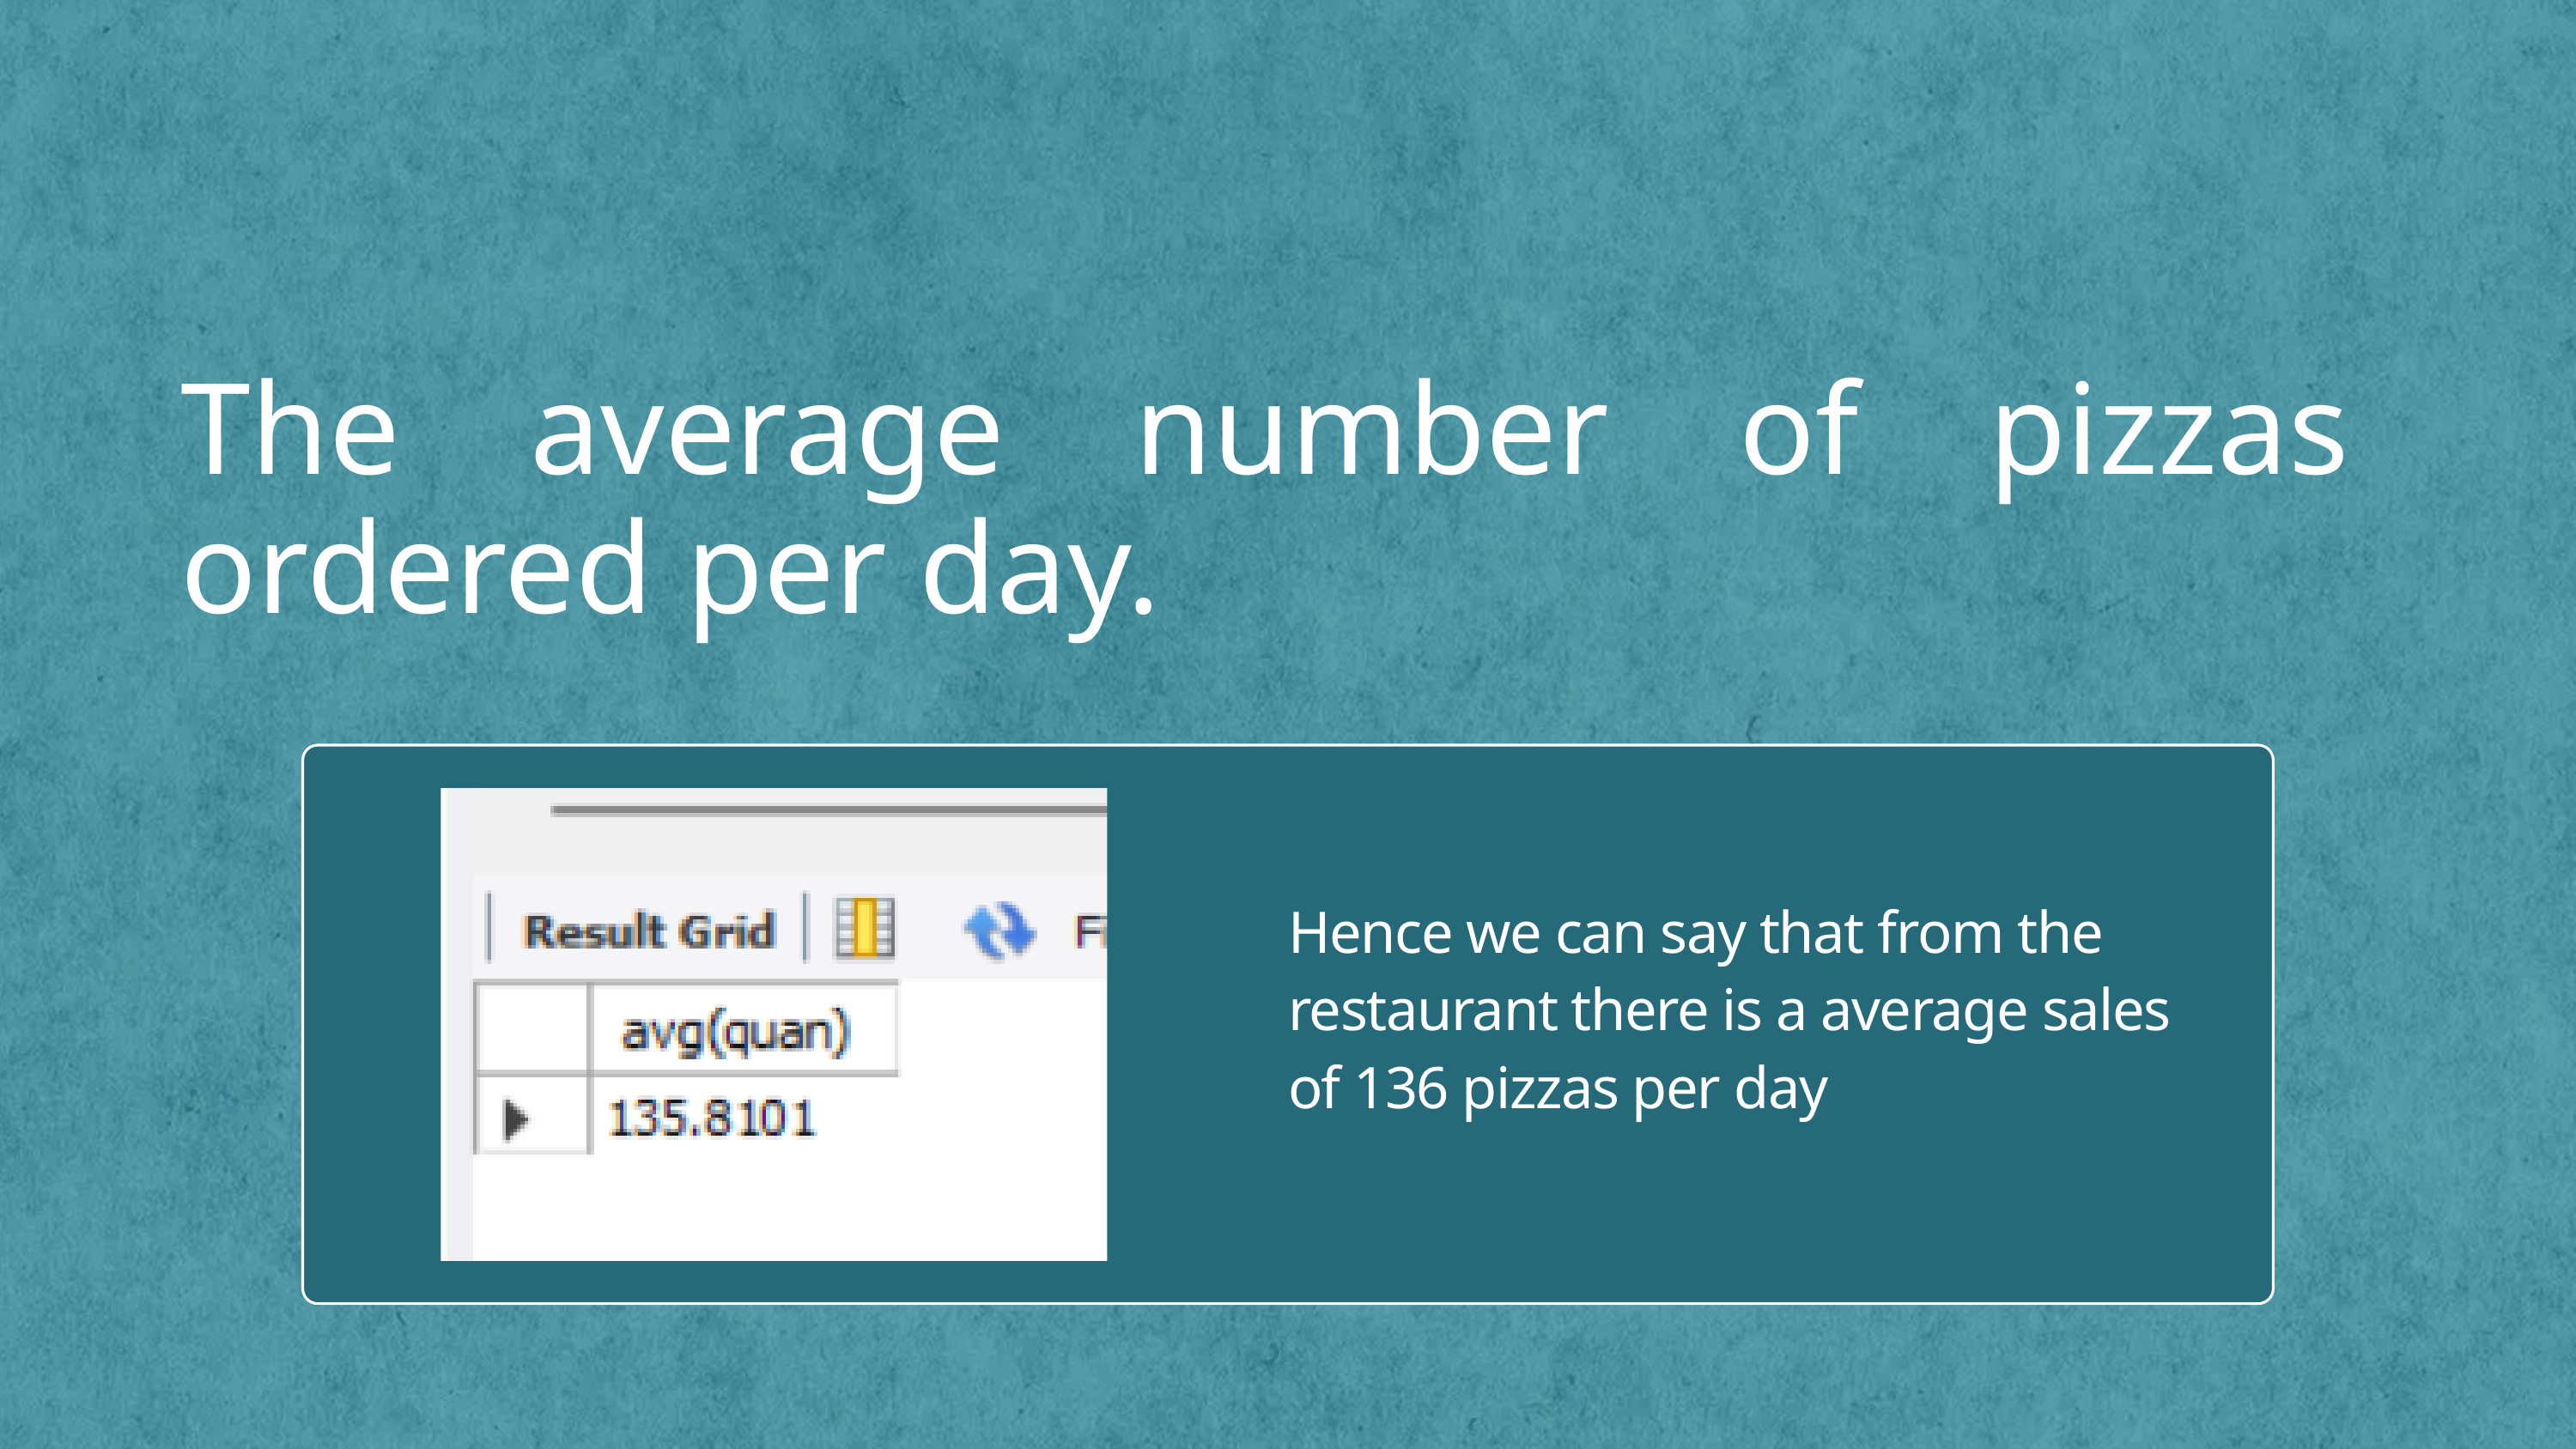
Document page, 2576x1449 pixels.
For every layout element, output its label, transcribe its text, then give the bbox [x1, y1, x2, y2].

text_box The average number of pizzas ordered per day. [180, 359, 2350, 919]
text_box [0, 0, 2576, 1449]
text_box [302, 744, 2274, 1304]
